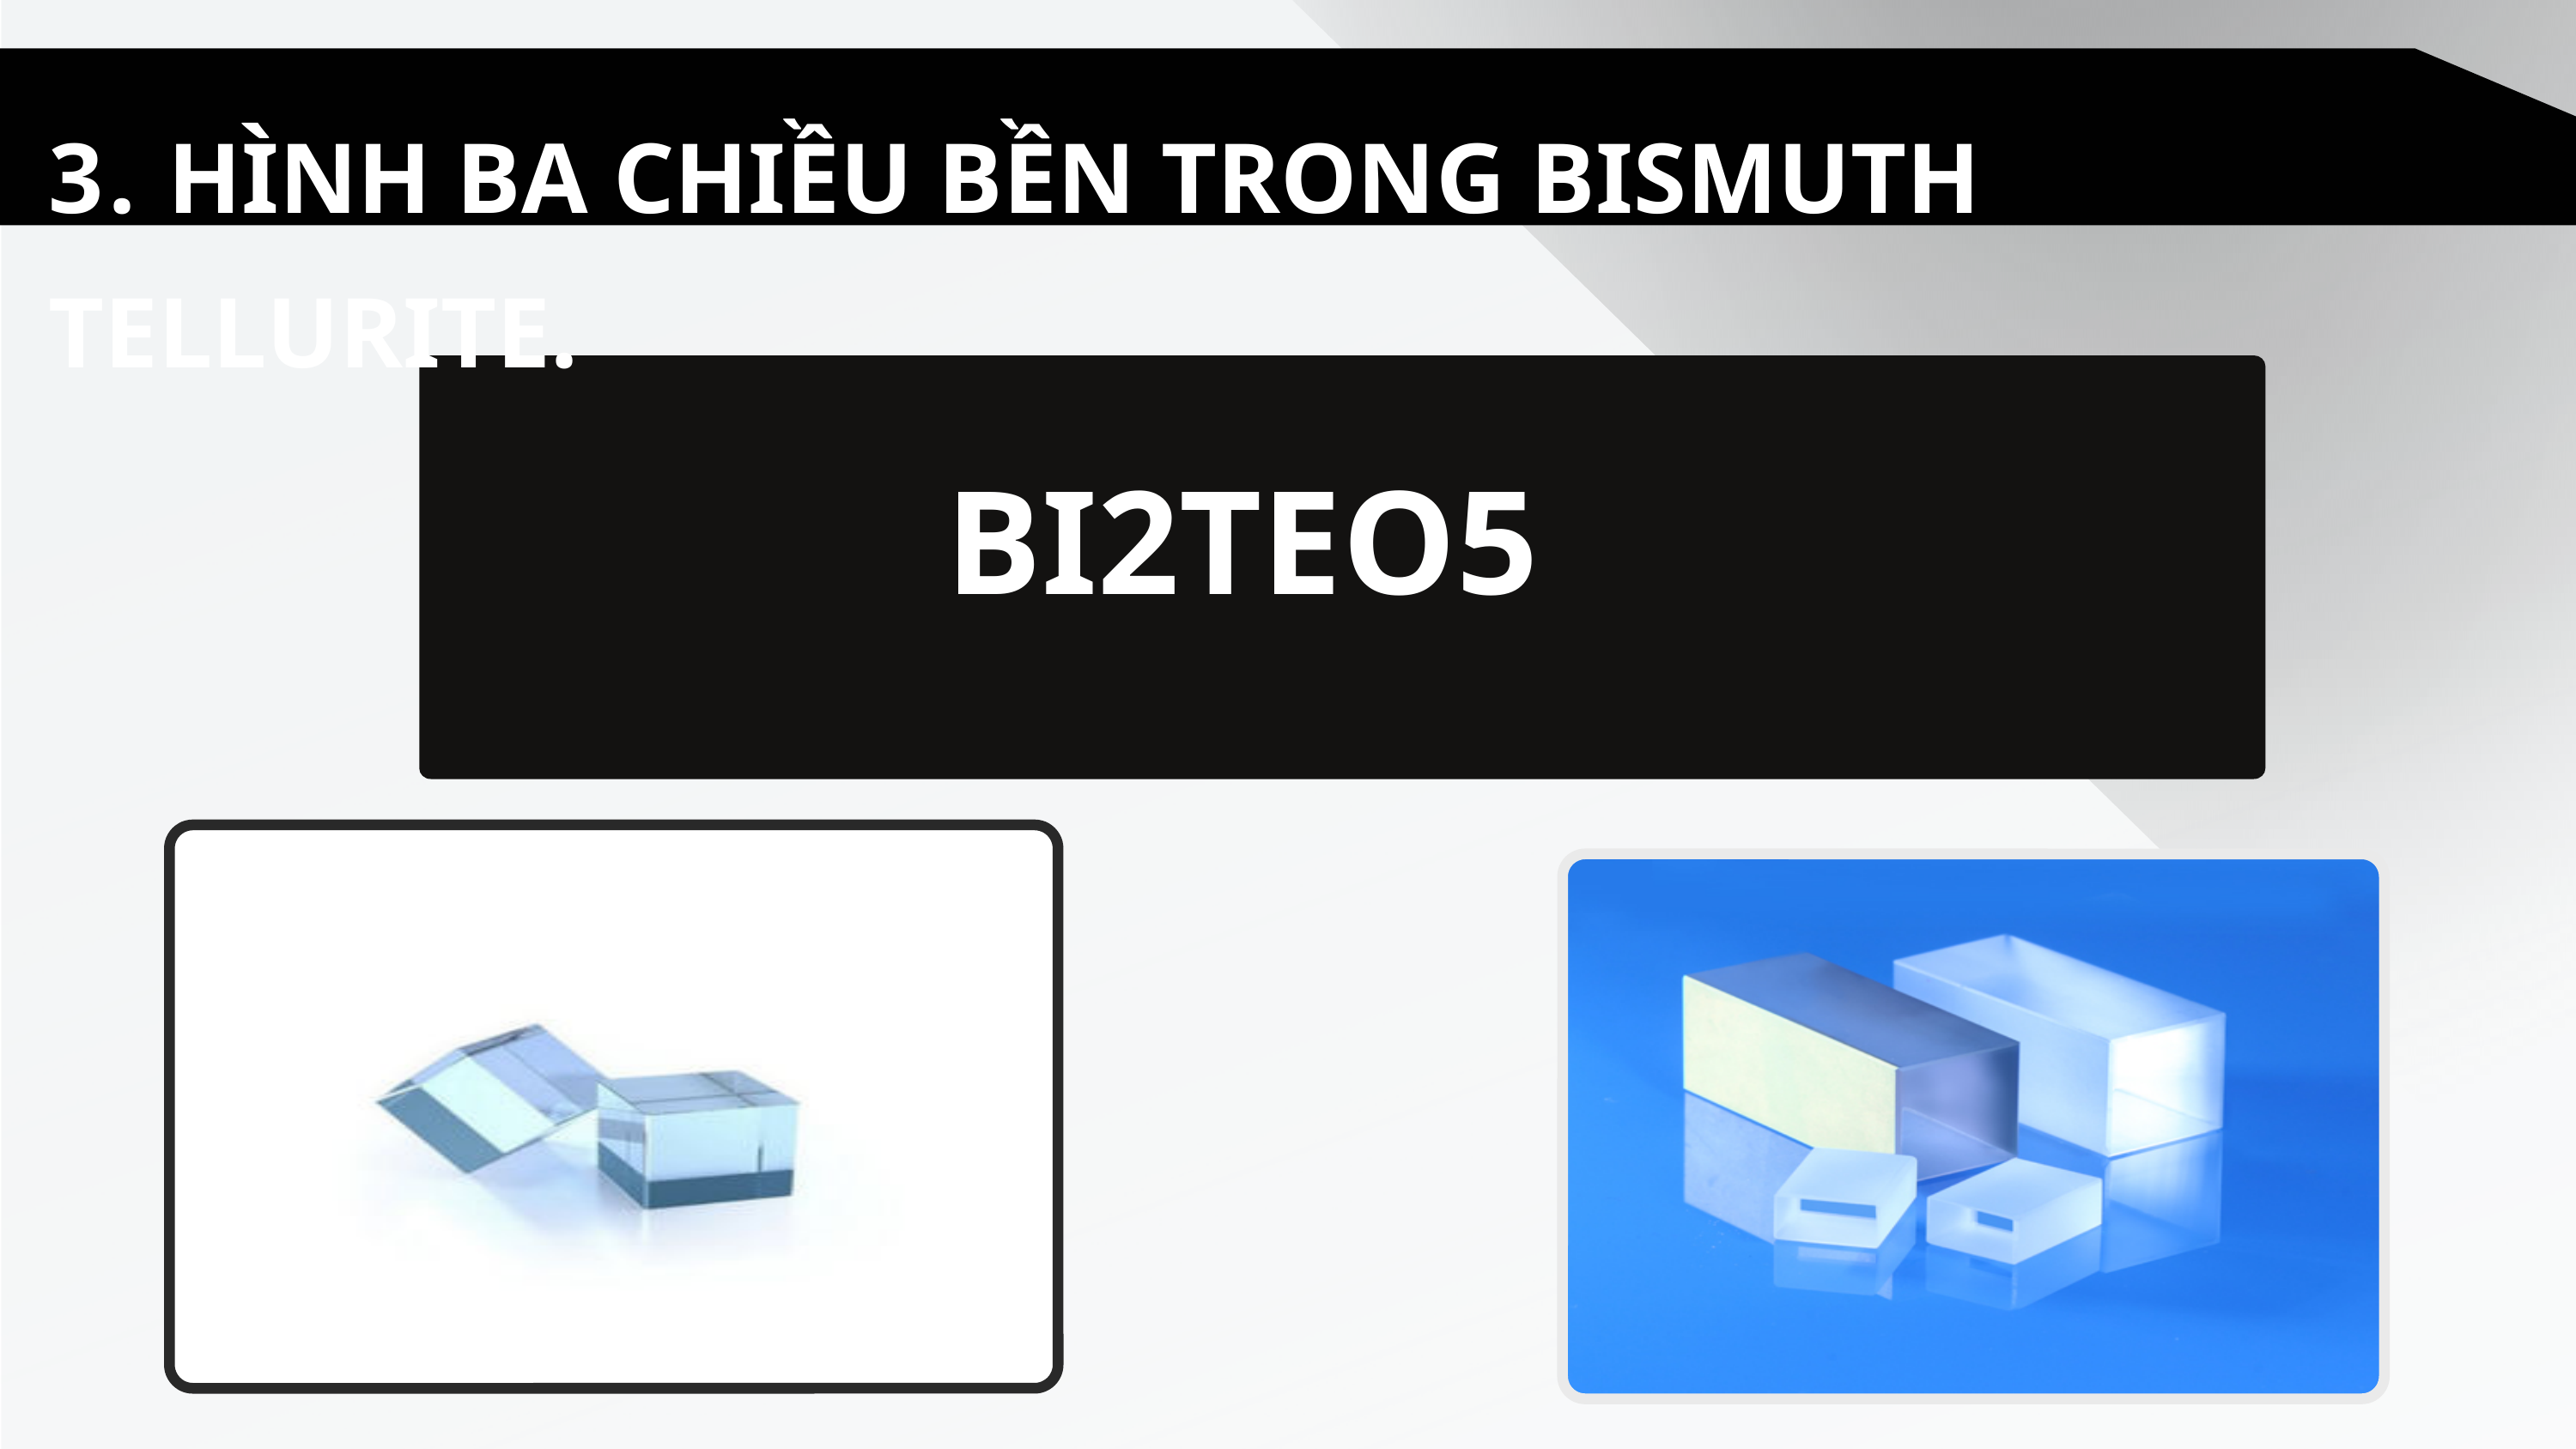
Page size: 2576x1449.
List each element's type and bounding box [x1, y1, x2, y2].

text_box [419, 337, 2266, 998]
text_box [0, 48, 2576, 226]
picture [0, 0, 2576, 48]
picture [0, 226, 2576, 1449]
